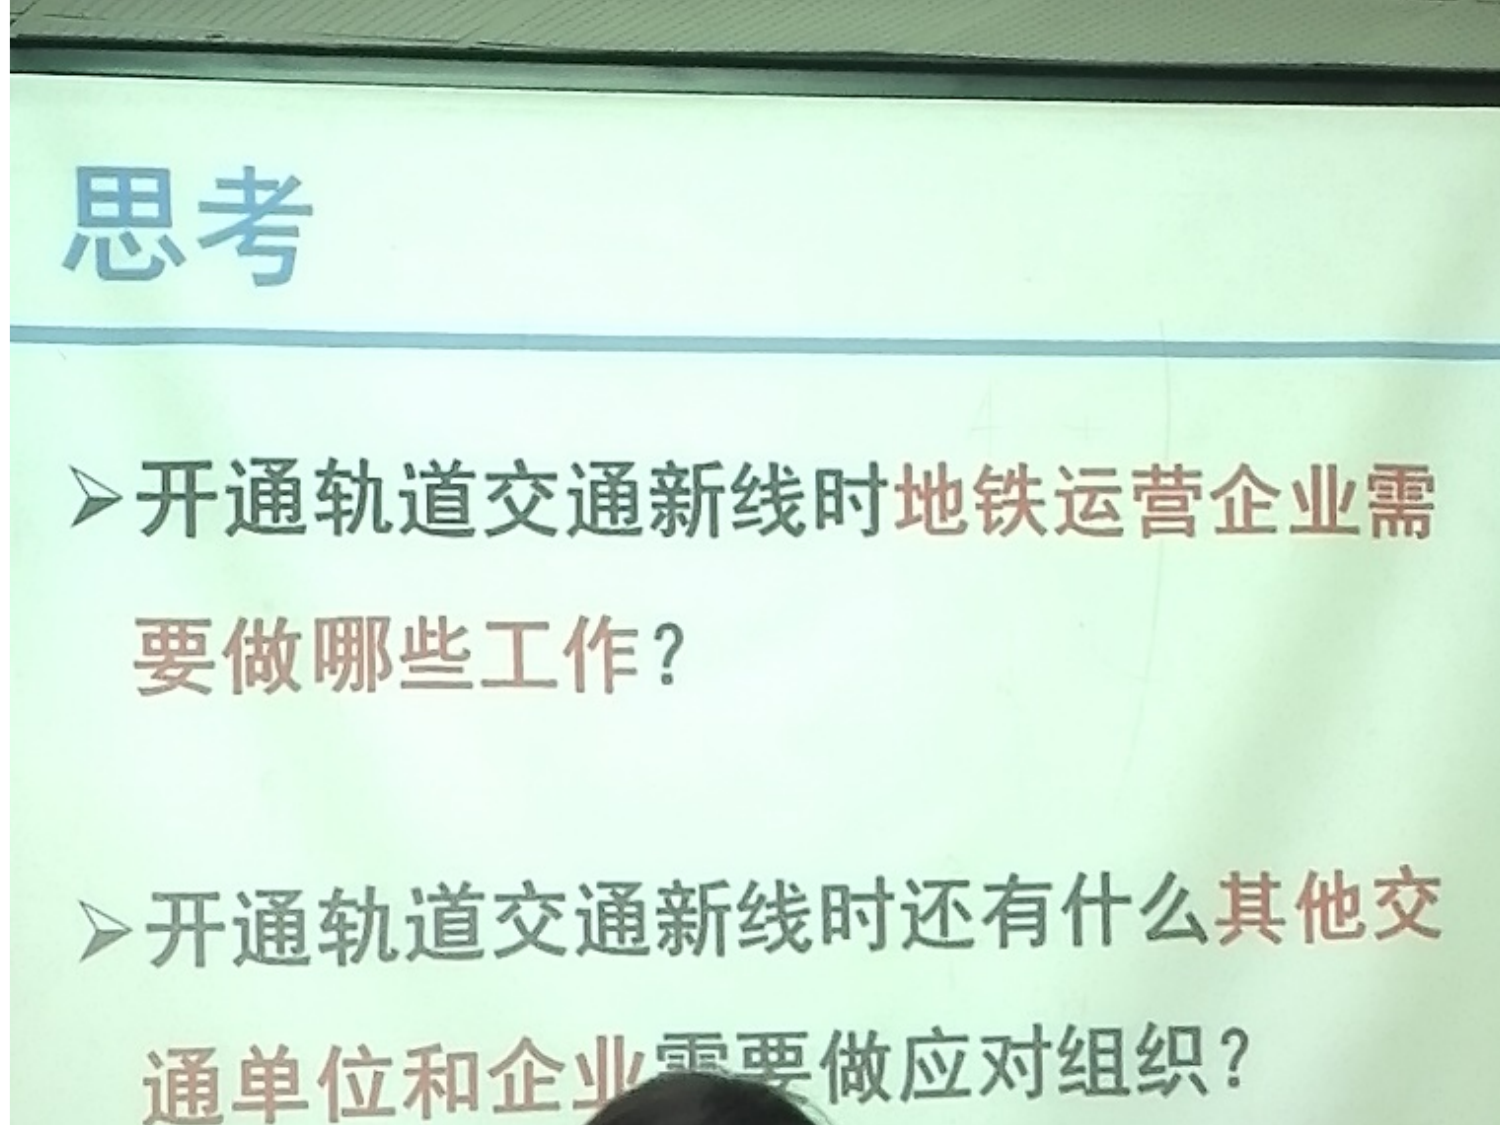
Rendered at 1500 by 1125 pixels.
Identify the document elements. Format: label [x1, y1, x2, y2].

list [9, 0, 1500, 1125]
